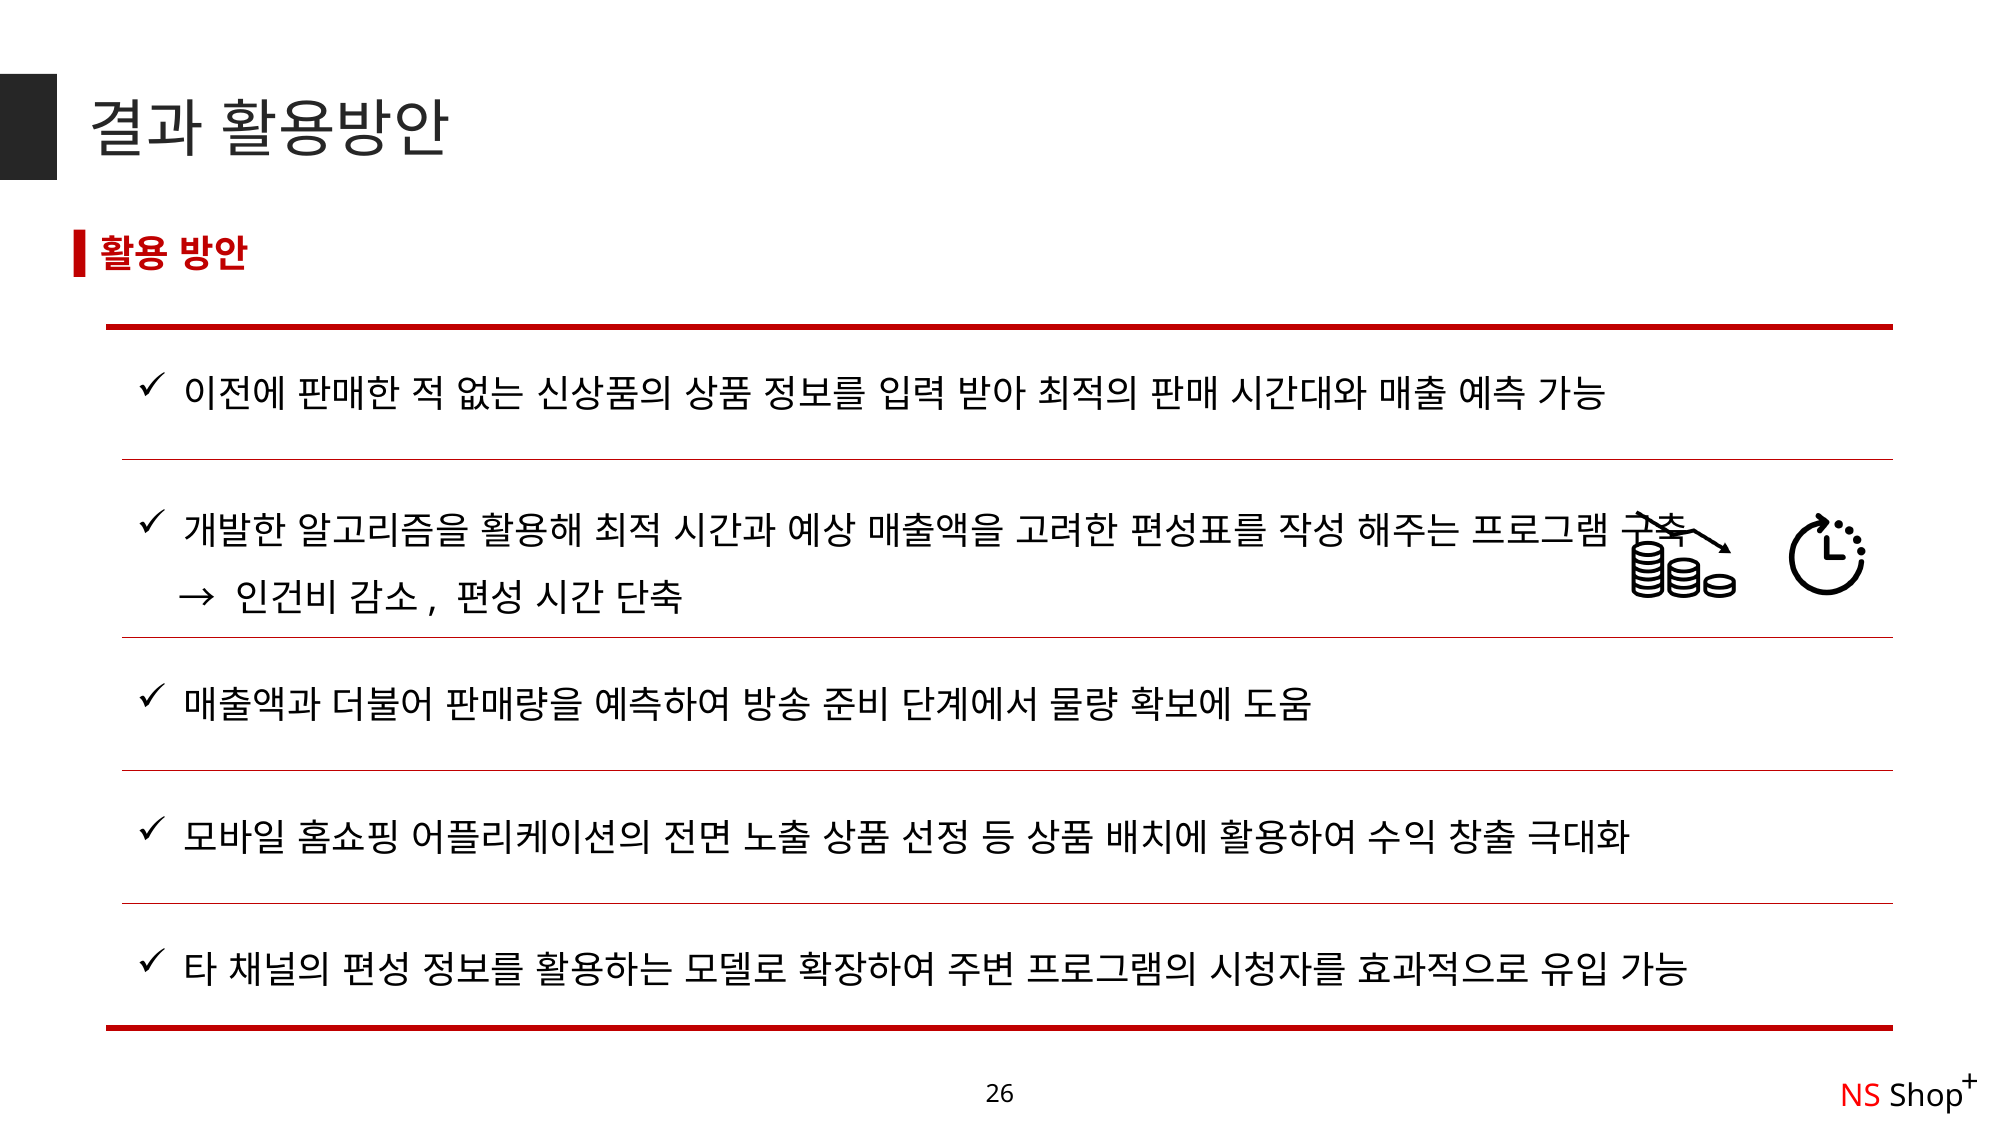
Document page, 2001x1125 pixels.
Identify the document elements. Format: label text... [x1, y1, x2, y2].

text_box 매출액과 더불어 판매량을 예측하여 방송 준비 단계에서 물량 확보에 도움 [121, 673, 1894, 734]
text_box 이전에 판매한 적 없는 신상품의 상품 정보를 입력 받아 최적의 판매 시간대와 매출 예측 가능 [121, 363, 1894, 423]
text_box [73, 229, 86, 278]
text_box 결과 활용방안 [73, 81, 697, 172]
picture [1780, 507, 1874, 601]
text_box [0, 73, 58, 181]
text_box 타 채널의 편성 정보를 활용하는 모델로 확장하여 주변 프로그램의 시청자를 효과적으로 유입 가능 [121, 938, 1894, 999]
text_box 모바일 홈쇼핑 어플리케이션의 전면 노출 상품 선정 등 상품 배치에 활용하여 수익 창출 극대화 [121, 806, 1894, 867]
text_box 26 [774, 1064, 1225, 1125]
text_box 개발한 알고리즘을 활용해 최적 시간과 예상 매출액을 고려한 편성표를 작성 해주는 프로그램 구축 → 인건비 감소, 편성 시간 단축 [121, 476, 1940, 627]
picture [1618, 489, 1749, 619]
text_box 활용 방안 [85, 223, 709, 283]
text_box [1825, 1053, 2000, 1121]
